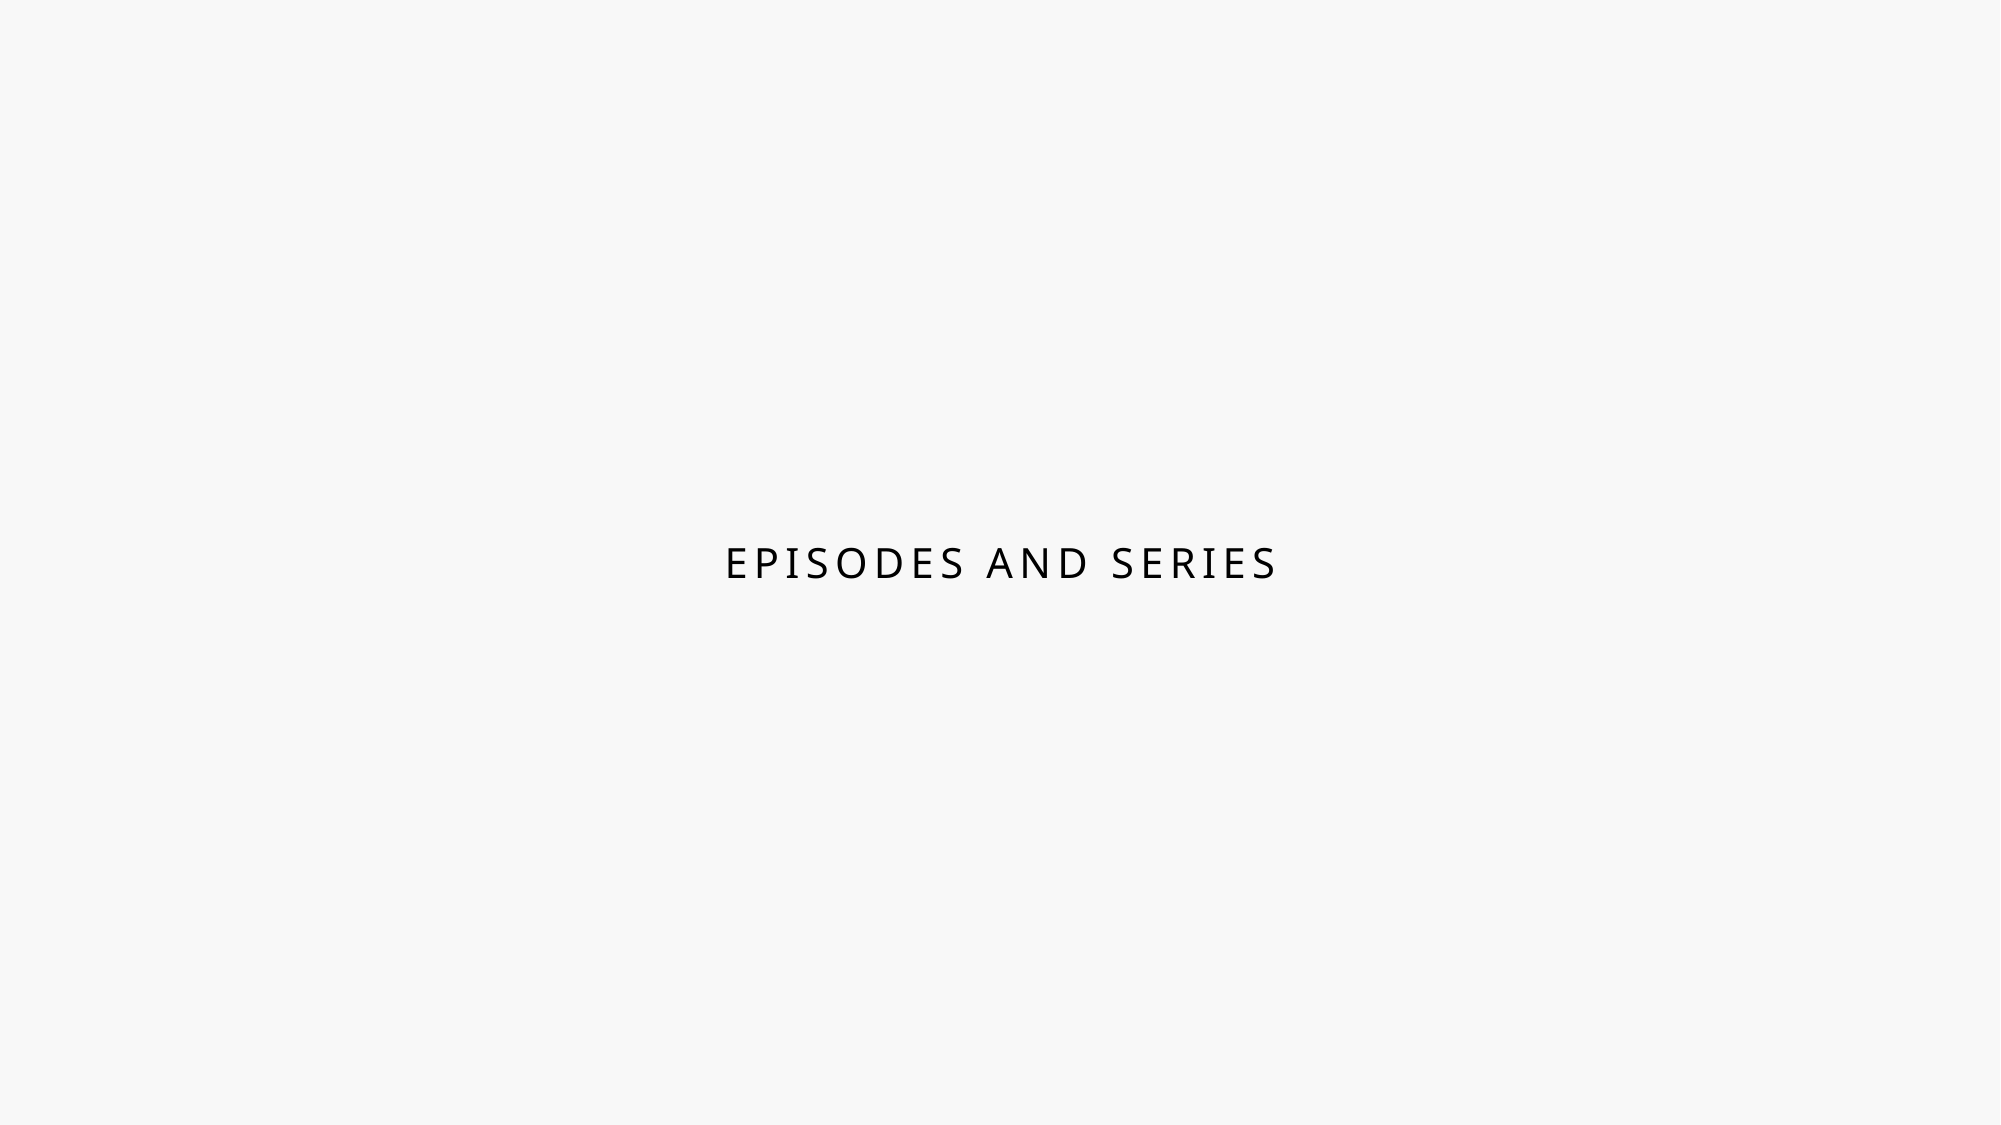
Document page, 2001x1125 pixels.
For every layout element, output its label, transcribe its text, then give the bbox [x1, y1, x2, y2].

text_box EPISODES AND SERIES [257, 529, 1743, 595]
